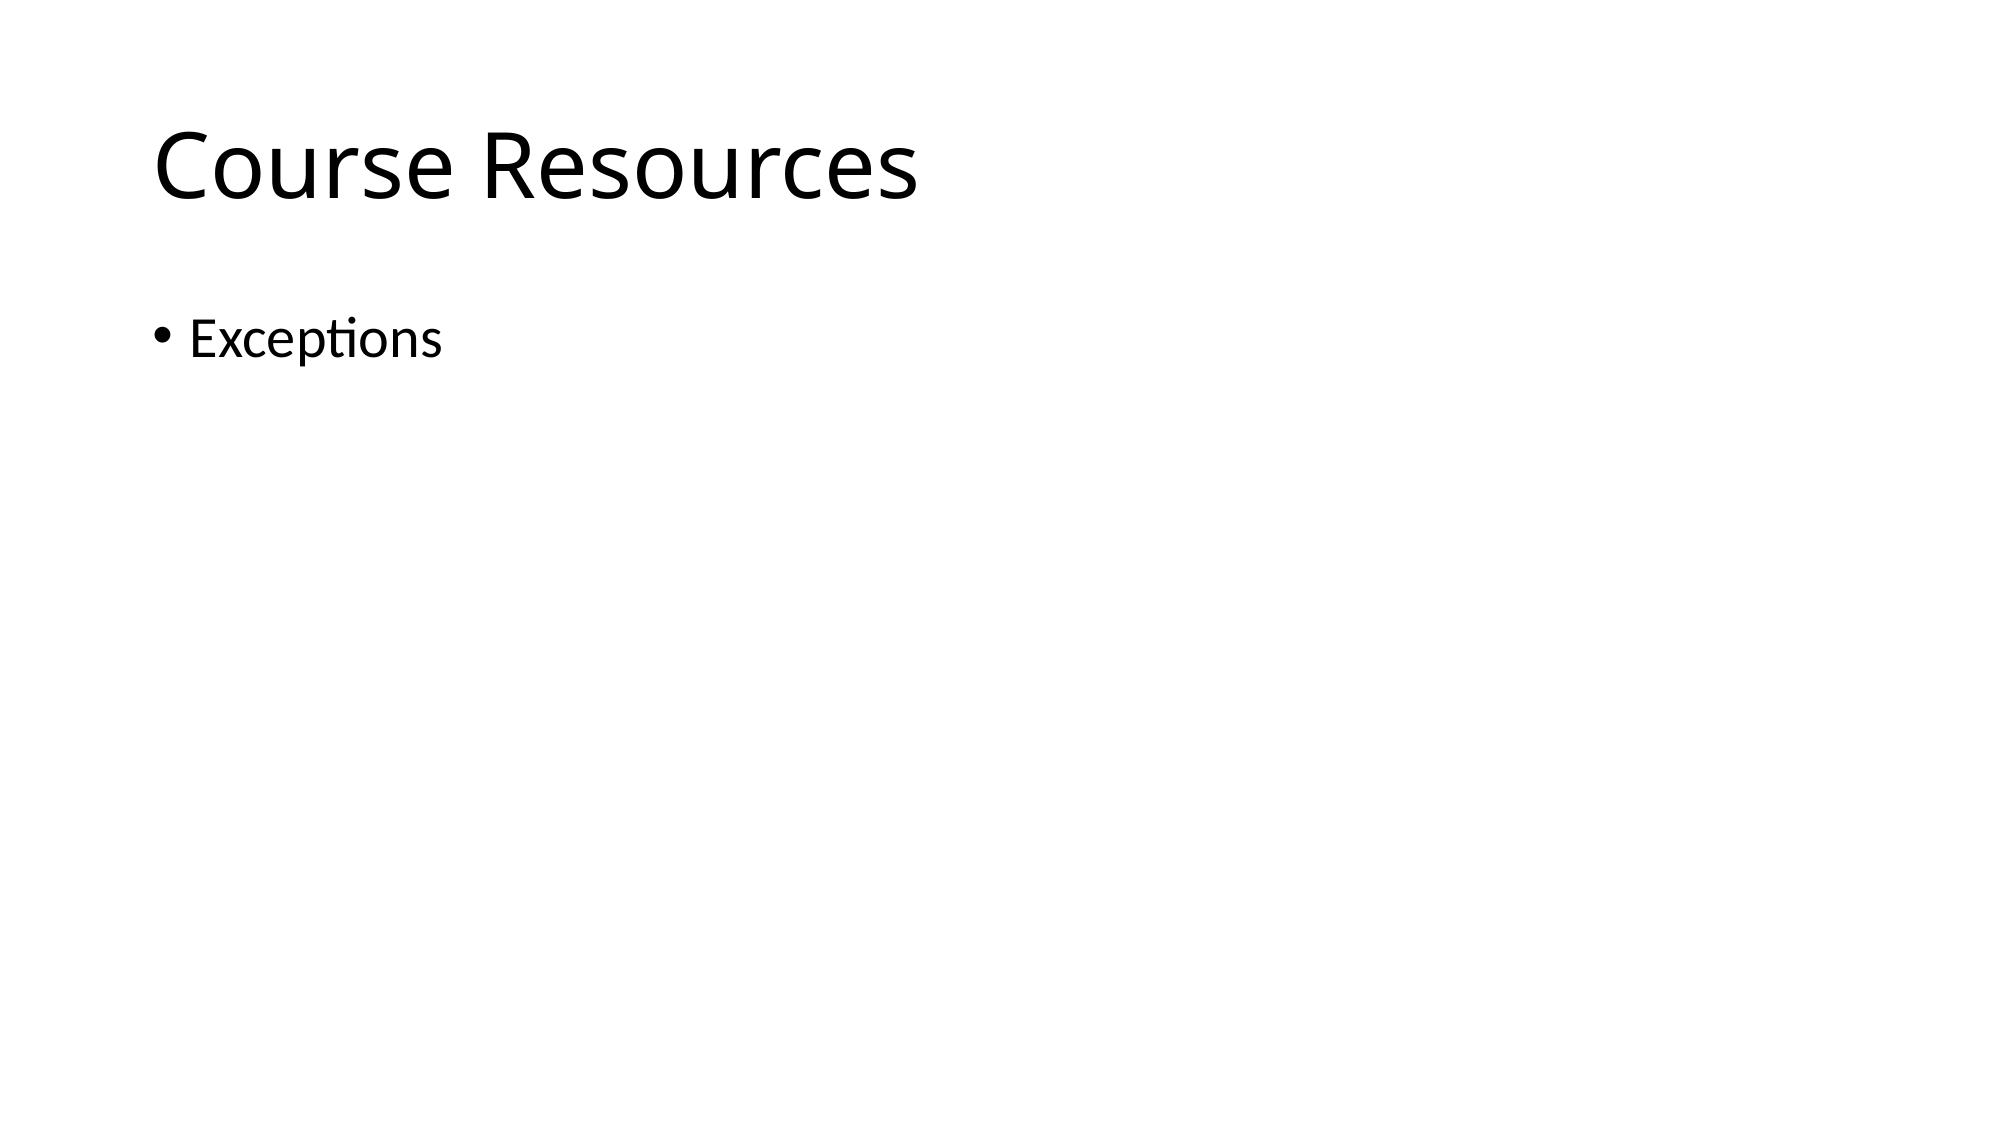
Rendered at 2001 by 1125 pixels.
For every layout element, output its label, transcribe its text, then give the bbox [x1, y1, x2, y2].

list Exceptions [137, 299, 1863, 1014]
title Course Resources [137, 59, 1863, 278]
